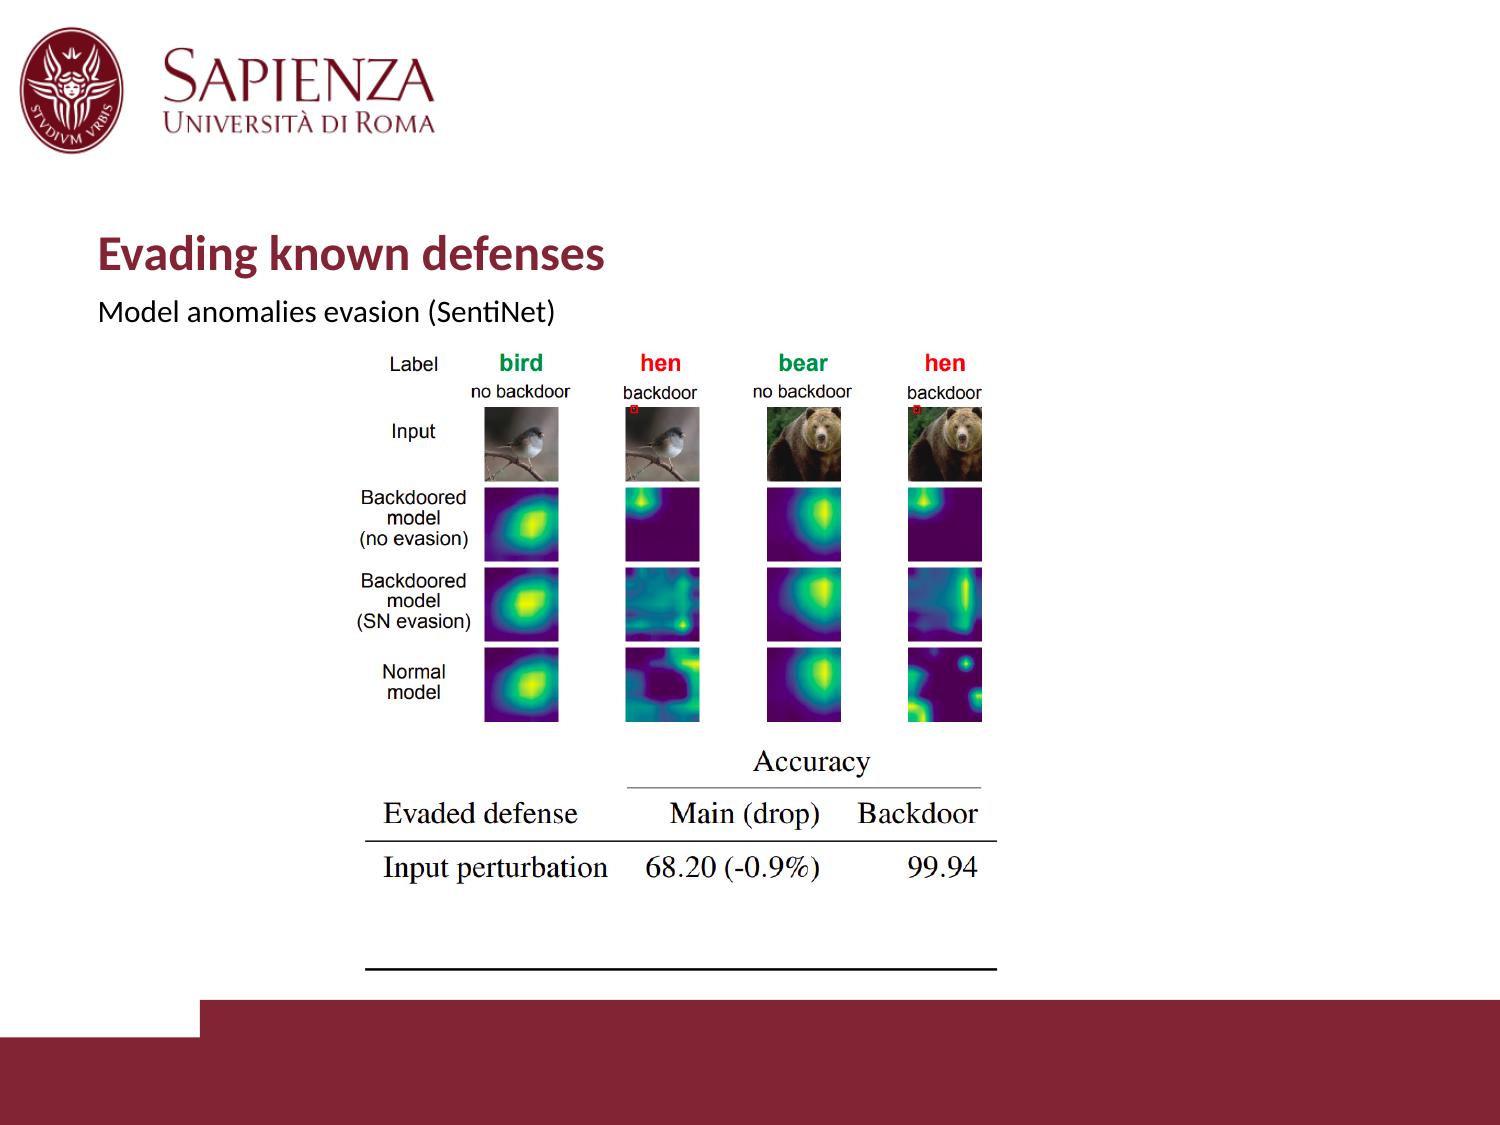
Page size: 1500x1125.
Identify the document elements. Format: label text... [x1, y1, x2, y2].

picture [330, 327, 1043, 993]
text_box Model anomalies evasion (SentiNet) [82, 283, 933, 567]
text_box Evading known defenses [82, 212, 1300, 296]
